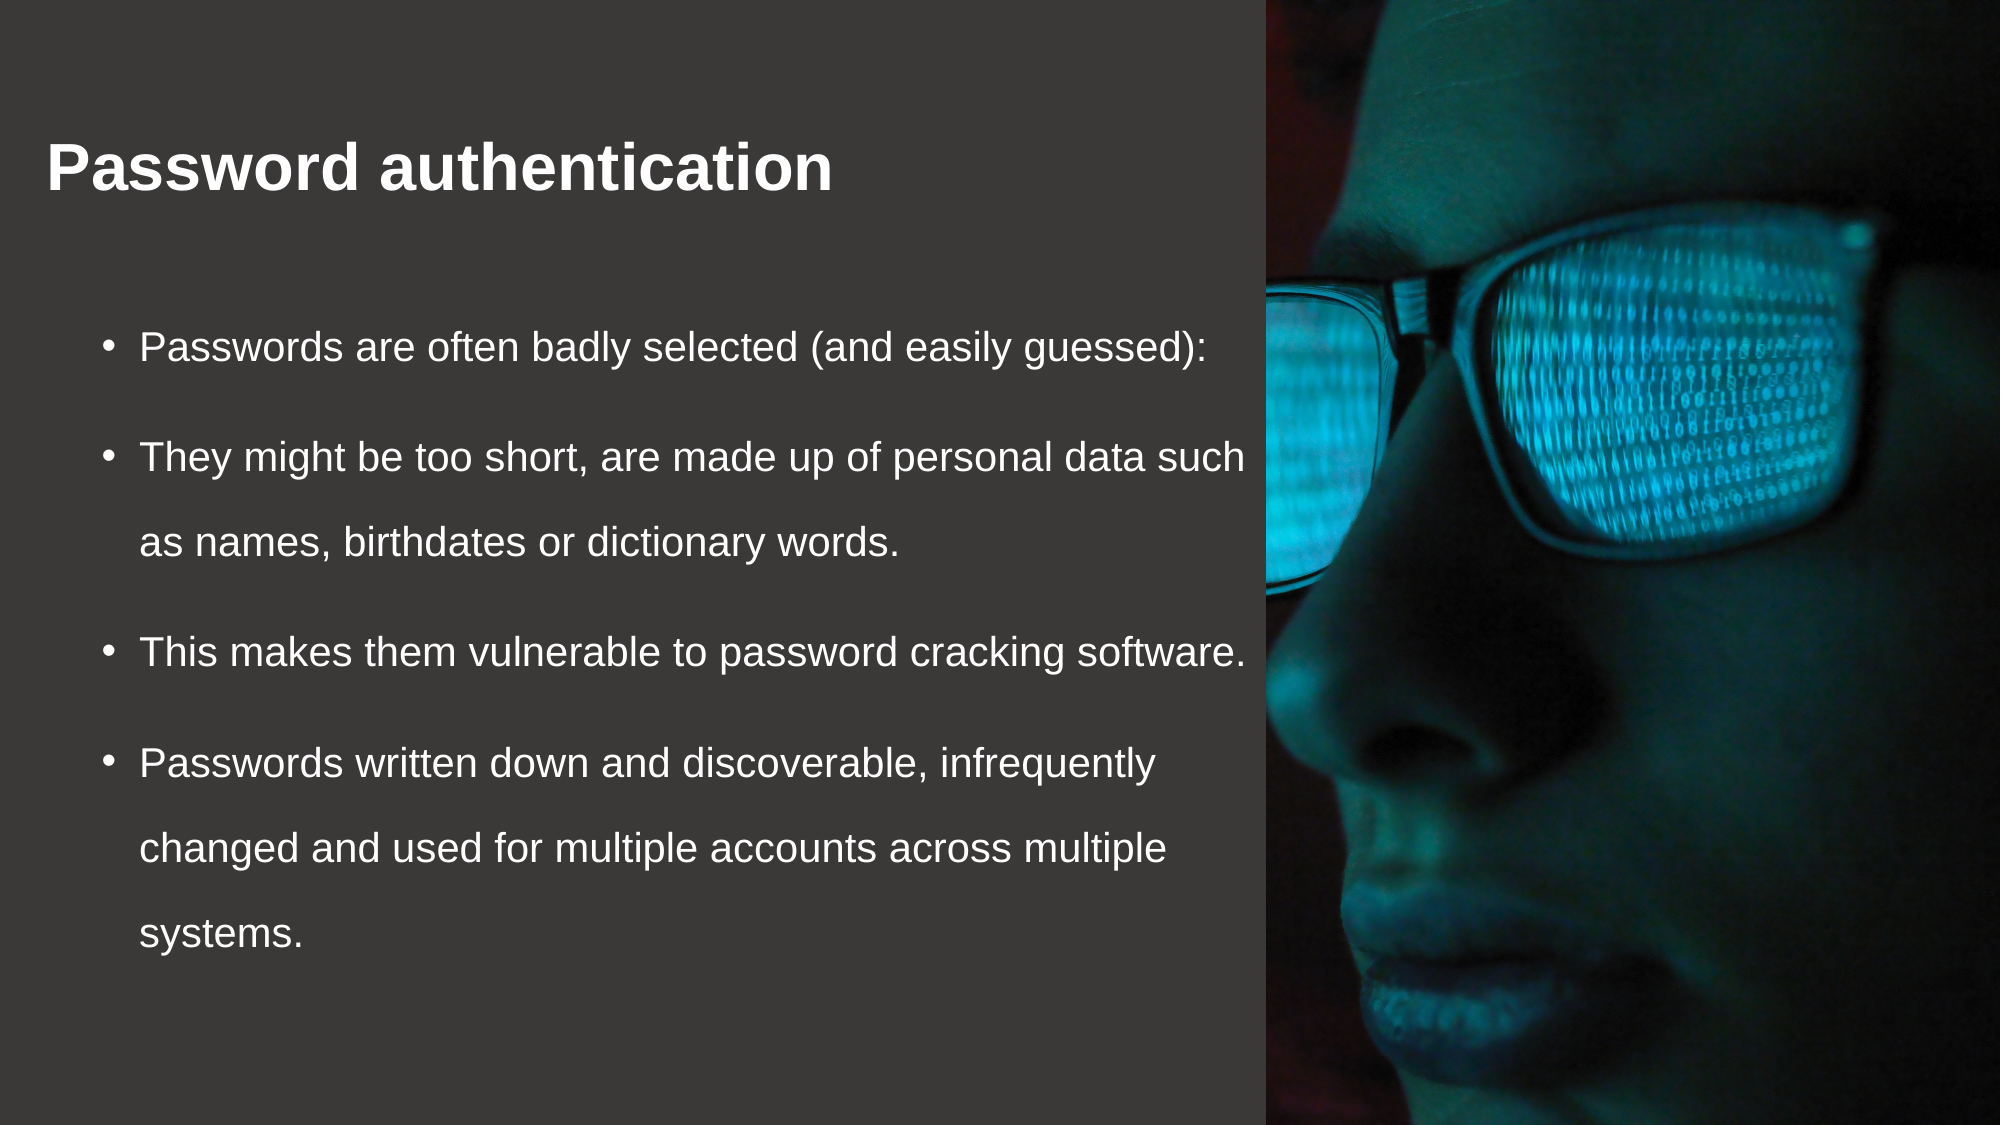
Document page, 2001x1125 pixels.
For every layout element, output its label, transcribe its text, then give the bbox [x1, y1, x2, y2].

picture [1266, 0, 2000, 1125]
list Passwords are often badly selected (and easily guessed): They might be too short, are made up of personal data such as names, birthdates or dictionary words. This makes them vulnerable to password cracking software. Passwords written down and discoverable, infrequently changed and used for multiple accounts across multiple systems. [86, 277, 1266, 992]
title Password authentication [31, 59, 1266, 278]
